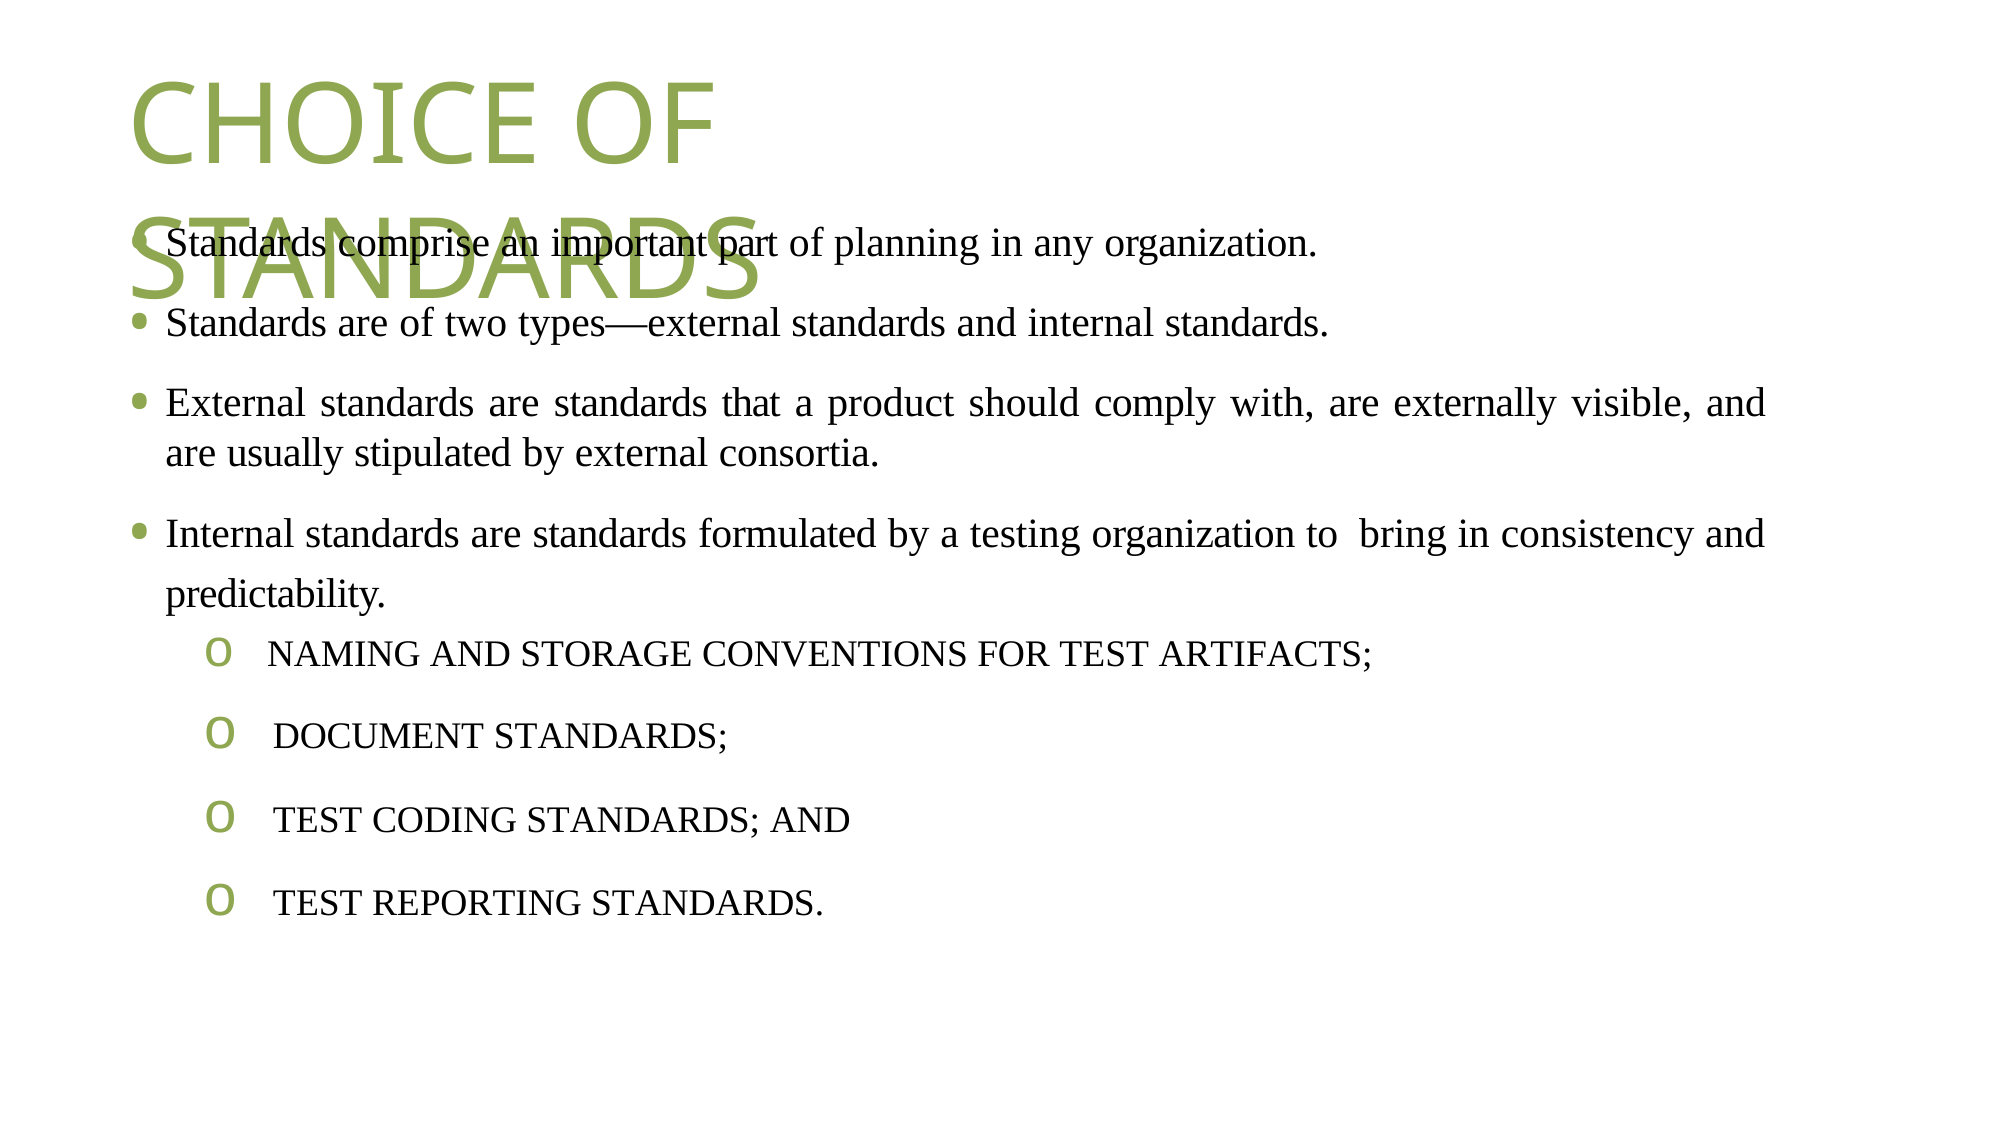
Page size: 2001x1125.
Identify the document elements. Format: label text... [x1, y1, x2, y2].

title CHOICE OF STANDARDS [125, 49, 1128, 208]
text_box Standards comprise an important part of planning in any organization. Standards are of two types—external standards and internal standards. External standards are standards that a product should comply with, are externally visible, and are usually stipulated by external consortia. Internal standards are standards formulated by a testing organization to bring in consistency and predictability. o NAMING AND STORAGE CONVENTIONS FOR TEST ARTIFACTS; o DOCUMENT STANDARDS; o TEST CODING STANDARDS; AND o TEST REPORTING STANDARDS. [125, 208, 1767, 928]
